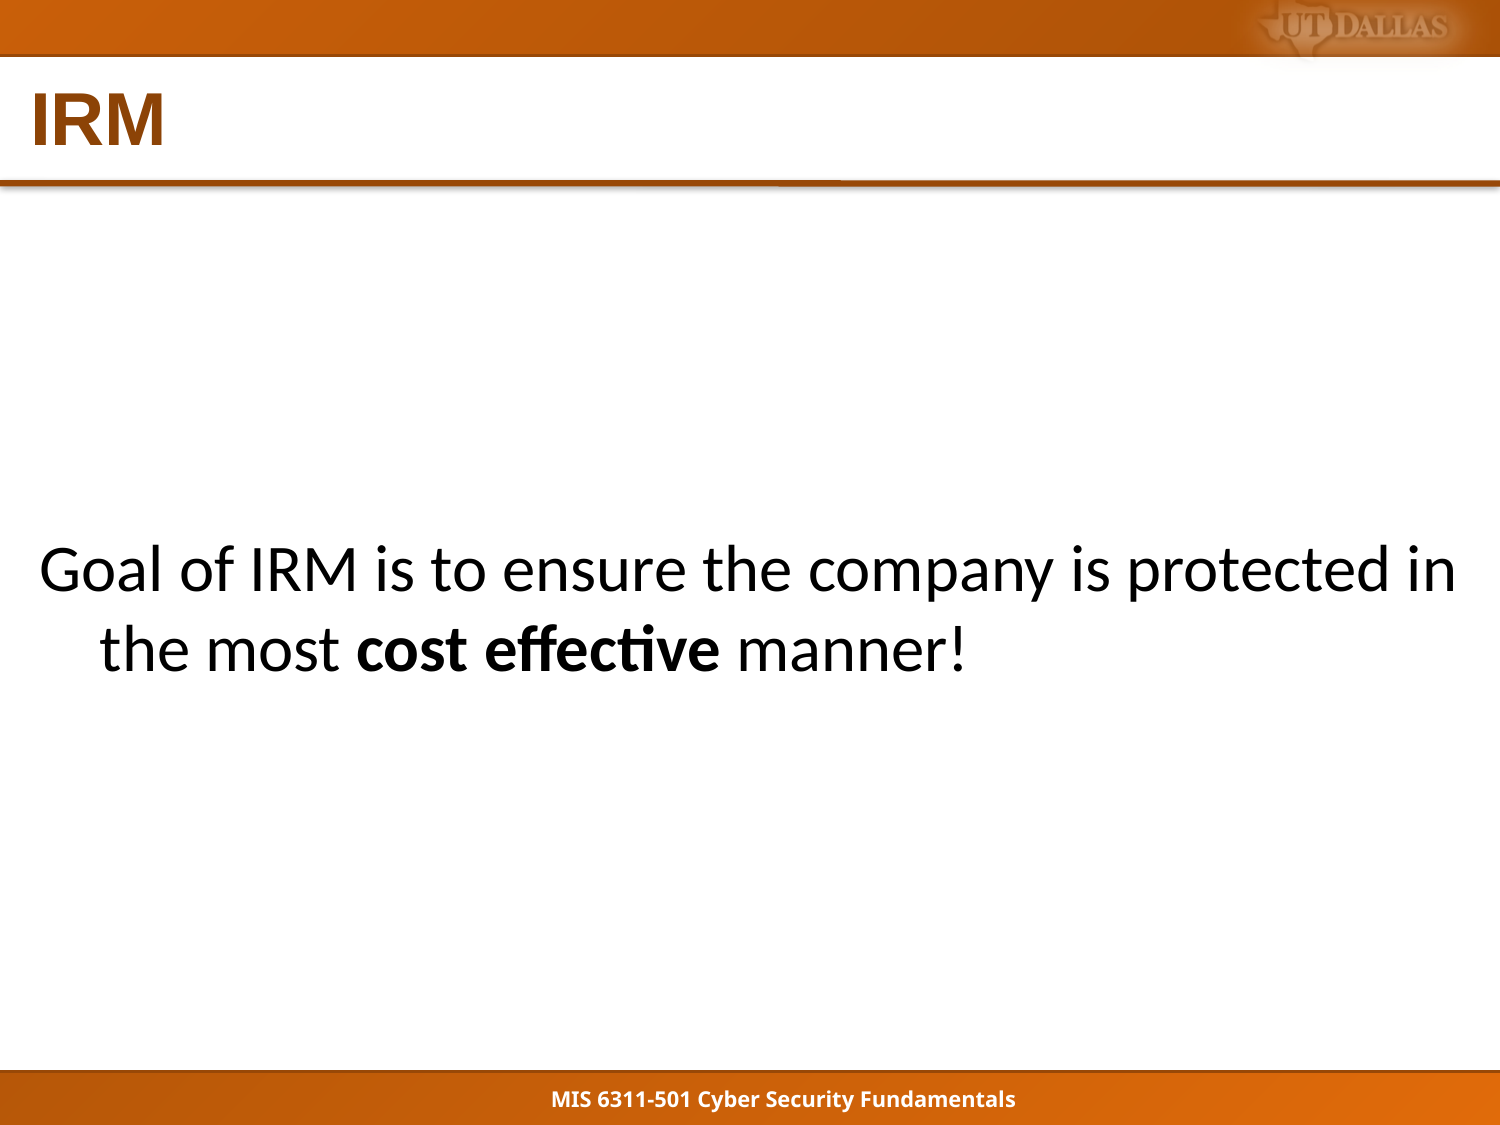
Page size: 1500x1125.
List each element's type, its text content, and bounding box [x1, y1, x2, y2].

list Goal of IRM is to ensure the company is protected in the most cost effective manner! [24, 237, 1476, 1088]
title IRM [0, 64, 1500, 178]
picture [1218, 0, 1500, 64]
